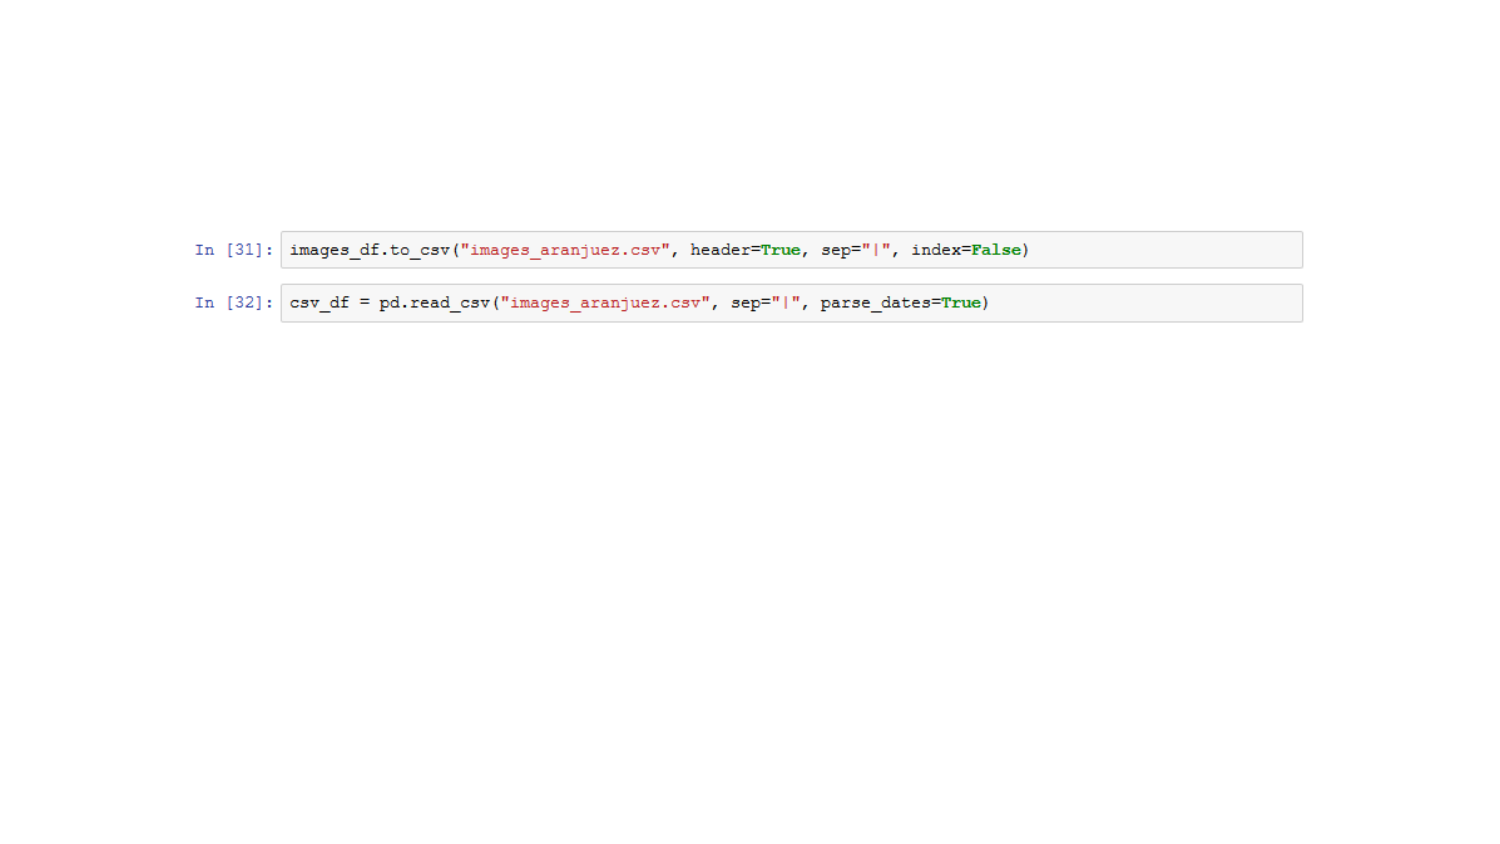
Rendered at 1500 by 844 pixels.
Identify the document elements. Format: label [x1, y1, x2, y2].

picture [188, 225, 1312, 330]
